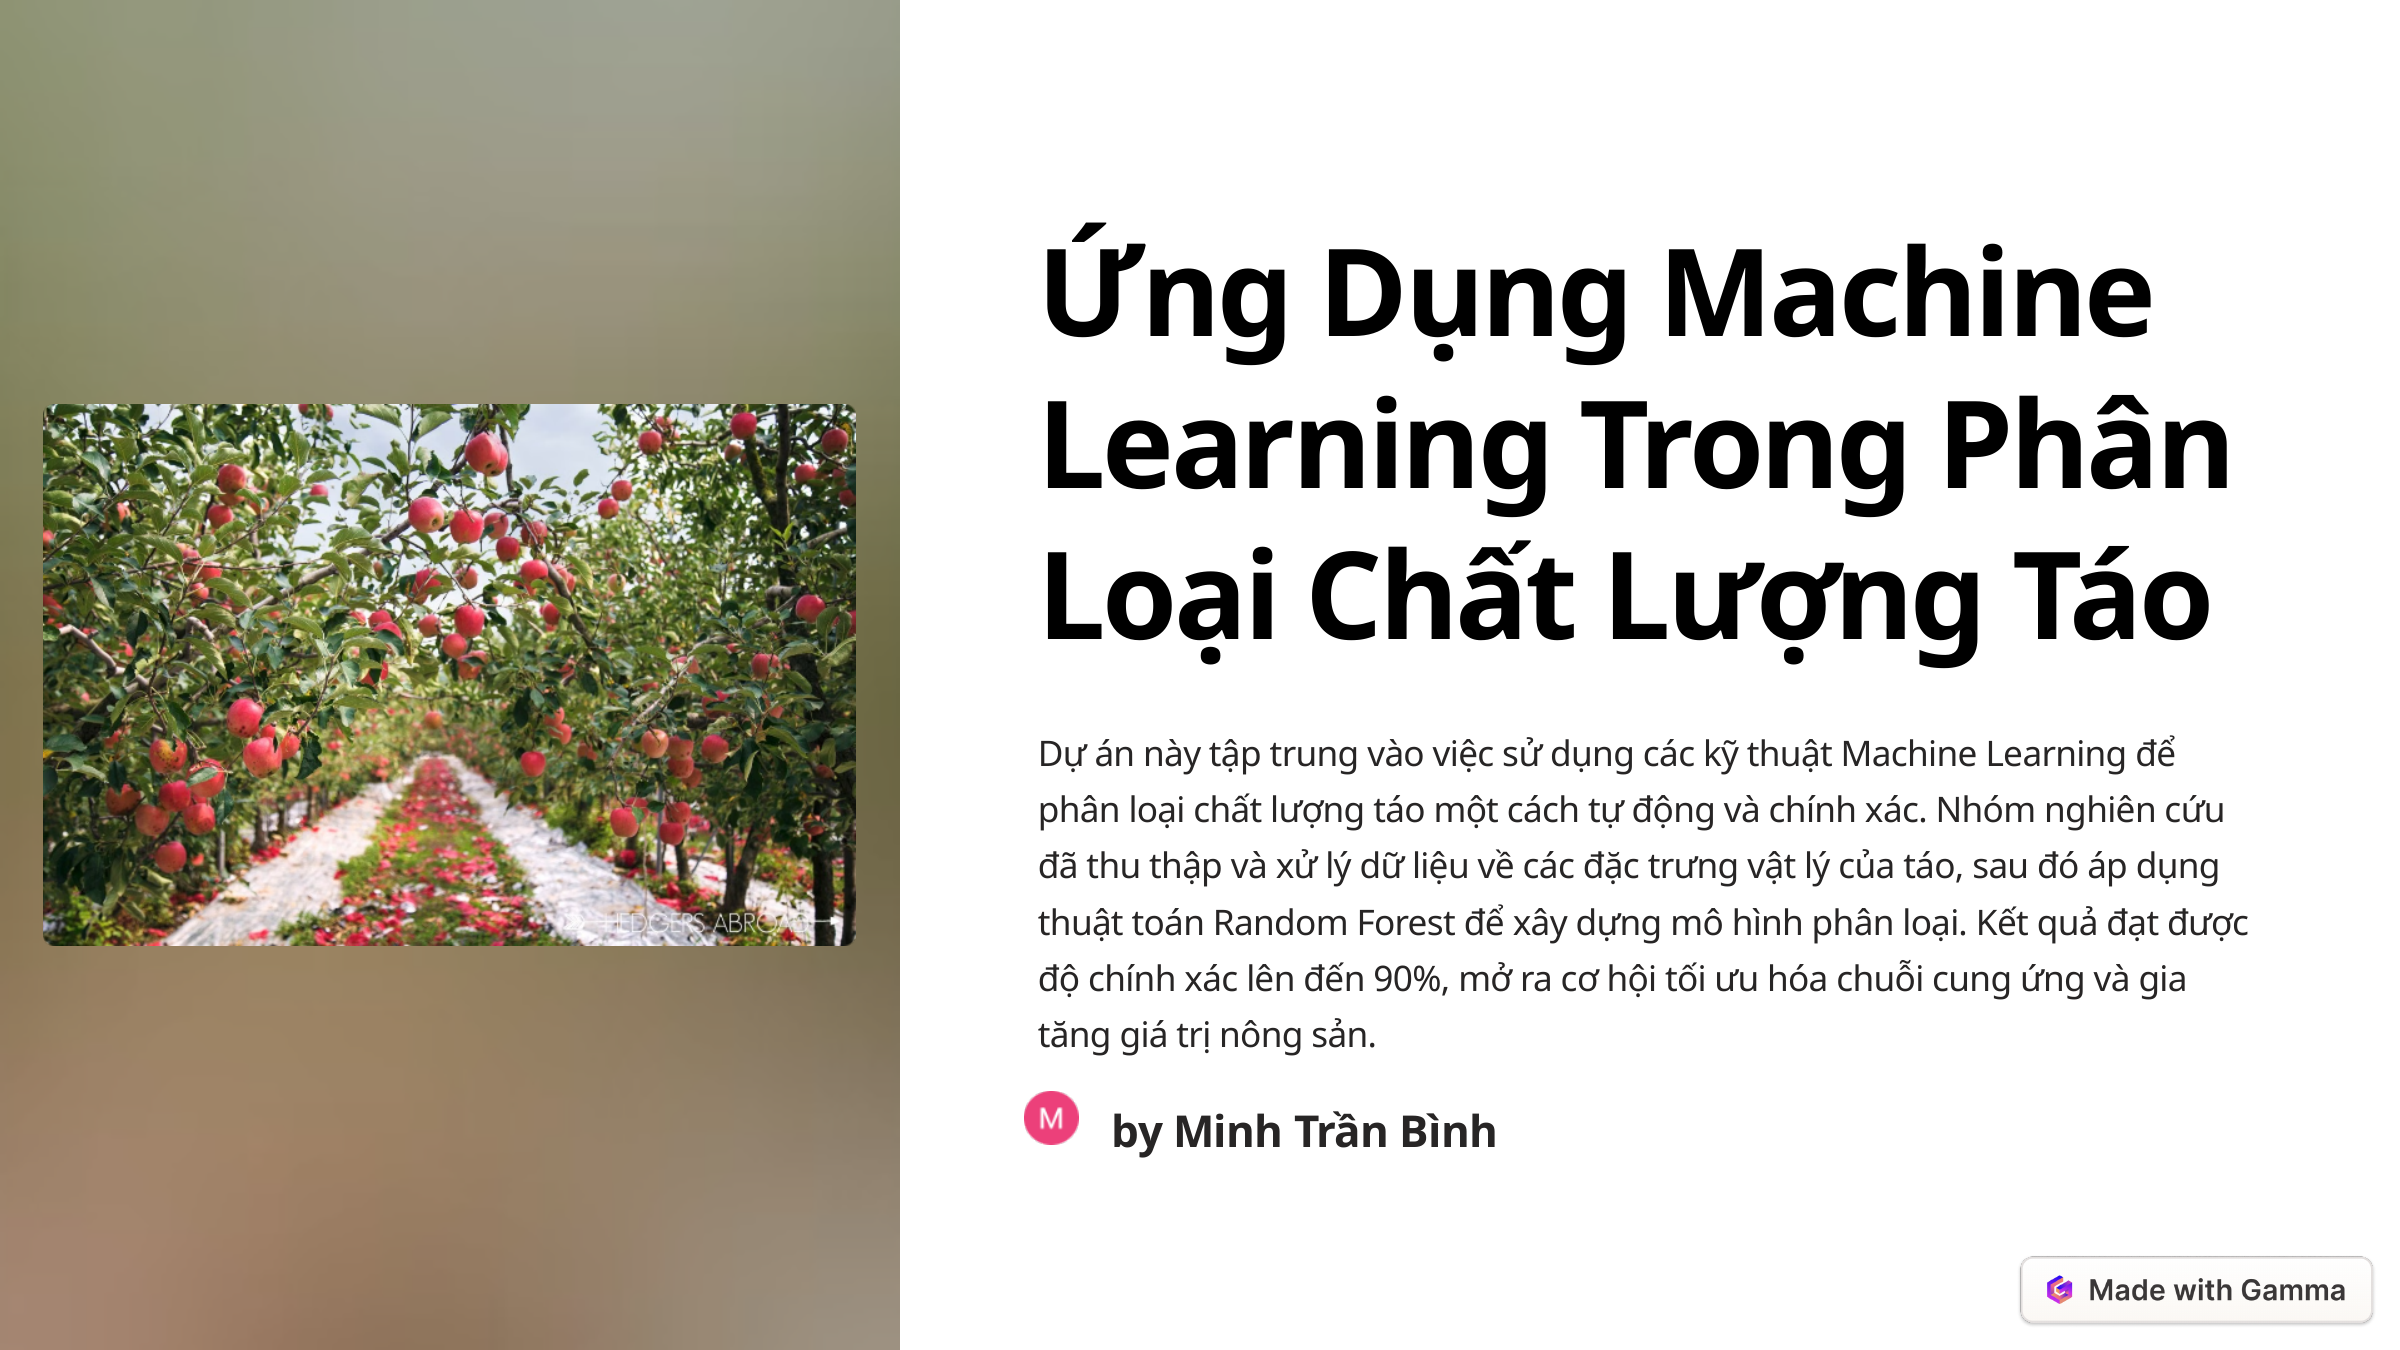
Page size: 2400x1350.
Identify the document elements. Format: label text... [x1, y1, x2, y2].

text_box Dự án này tập trung vào việc sử dụng các kỹ thuật Machine Learning để phân loại chất lượng táo một cách tự động và chính xác. Nhóm nghiên cứu đã thu thập và xử lý dữ liệu về các đặc trưng vật lý của táo, sau đó áp dụng thuật toán Random Forest để xây dựng mô hình phân loại. Kết quả đạt được độ chính xác lên đến 90%, mở ra cơ hội tối ưu hóa chuỗi cung ứng và gia tăng giá trị nông sản. [1023, 709, 2277, 1048]
picture [2008, 1244, 2385, 1335]
text_box Ứng Dụng Machine Learning Trong Phân Loại Chất Lượng Táo [1023, 201, 2277, 657]
text_box by Minh Trần Bình [1097, 1087, 1472, 1149]
picture [1024, 1091, 1079, 1145]
picture [0, 0, 900, 1350]
text_box [900, 0, 2400, 1350]
